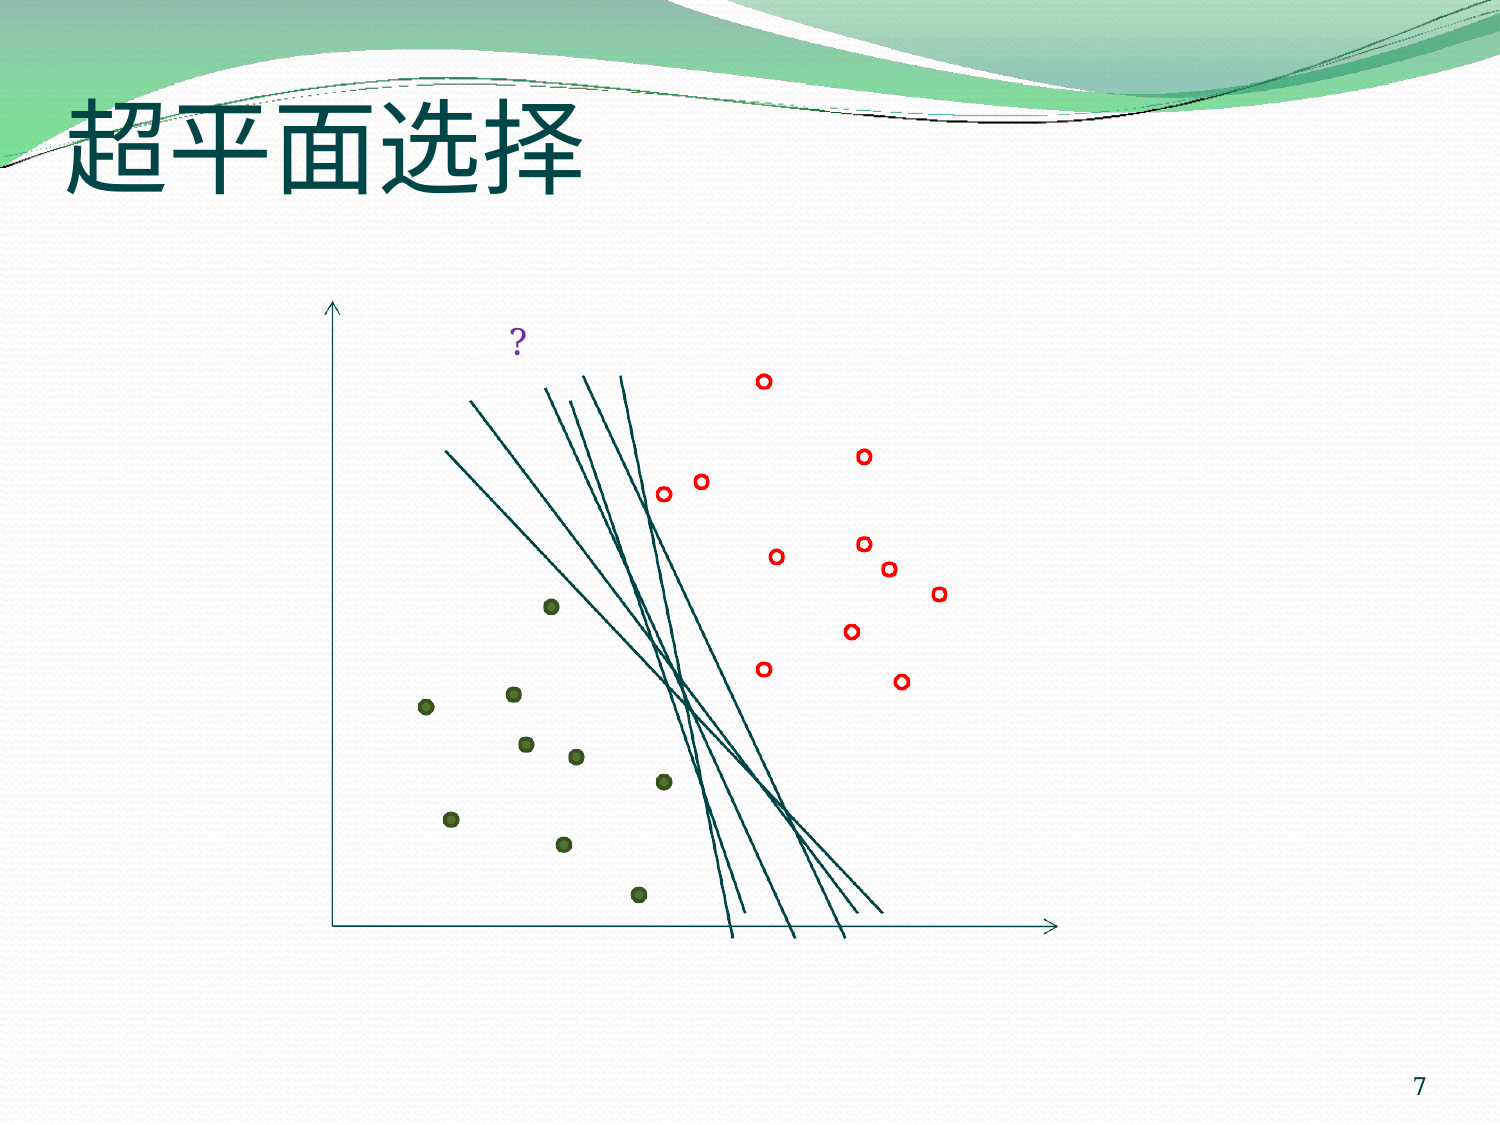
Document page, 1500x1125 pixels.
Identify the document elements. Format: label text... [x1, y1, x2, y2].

text_box 超平面选择 [62, 79, 588, 207]
picture [0, 0, 1500, 1125]
text_box 7 [1410, 1068, 1428, 1101]
